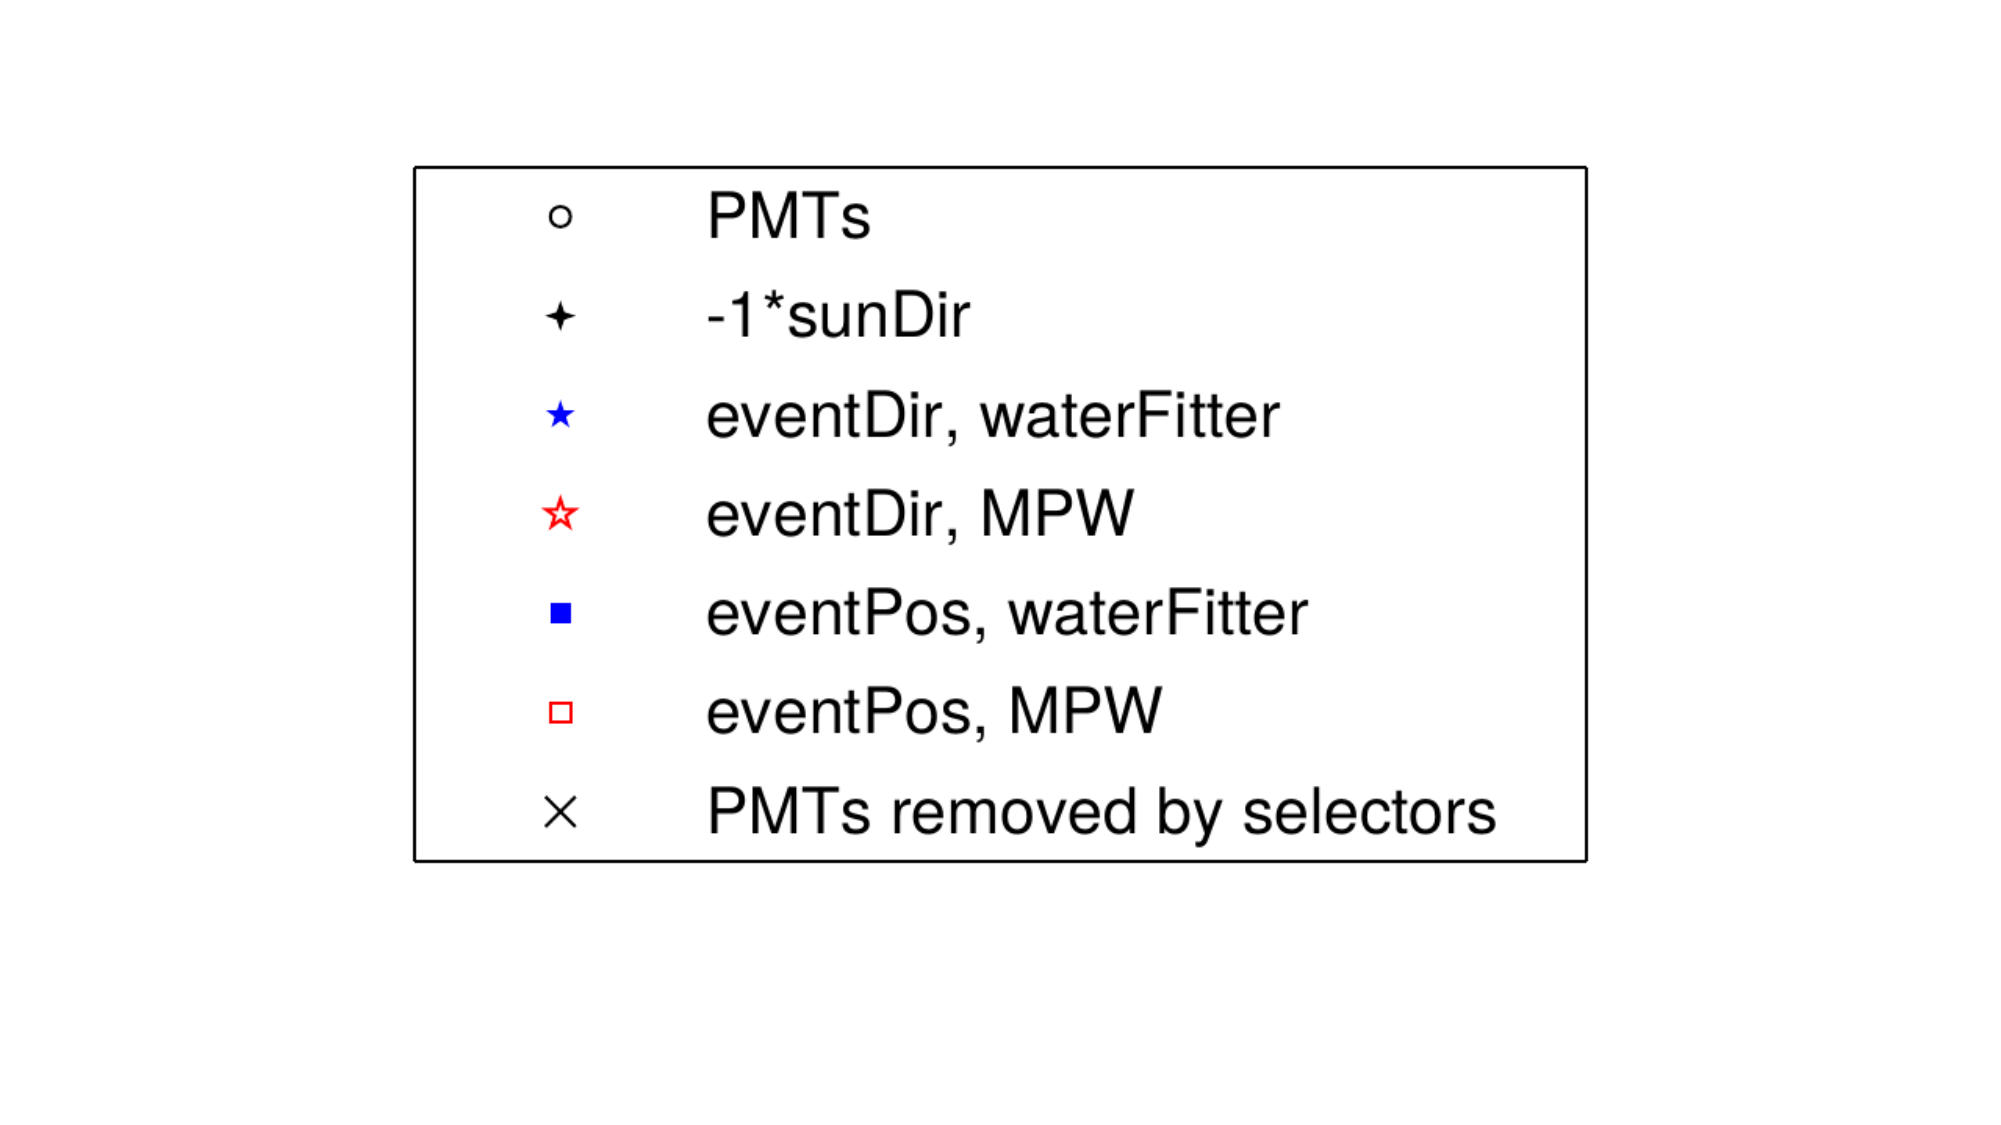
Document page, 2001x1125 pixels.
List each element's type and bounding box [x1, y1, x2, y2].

picture [407, 163, 1593, 868]
